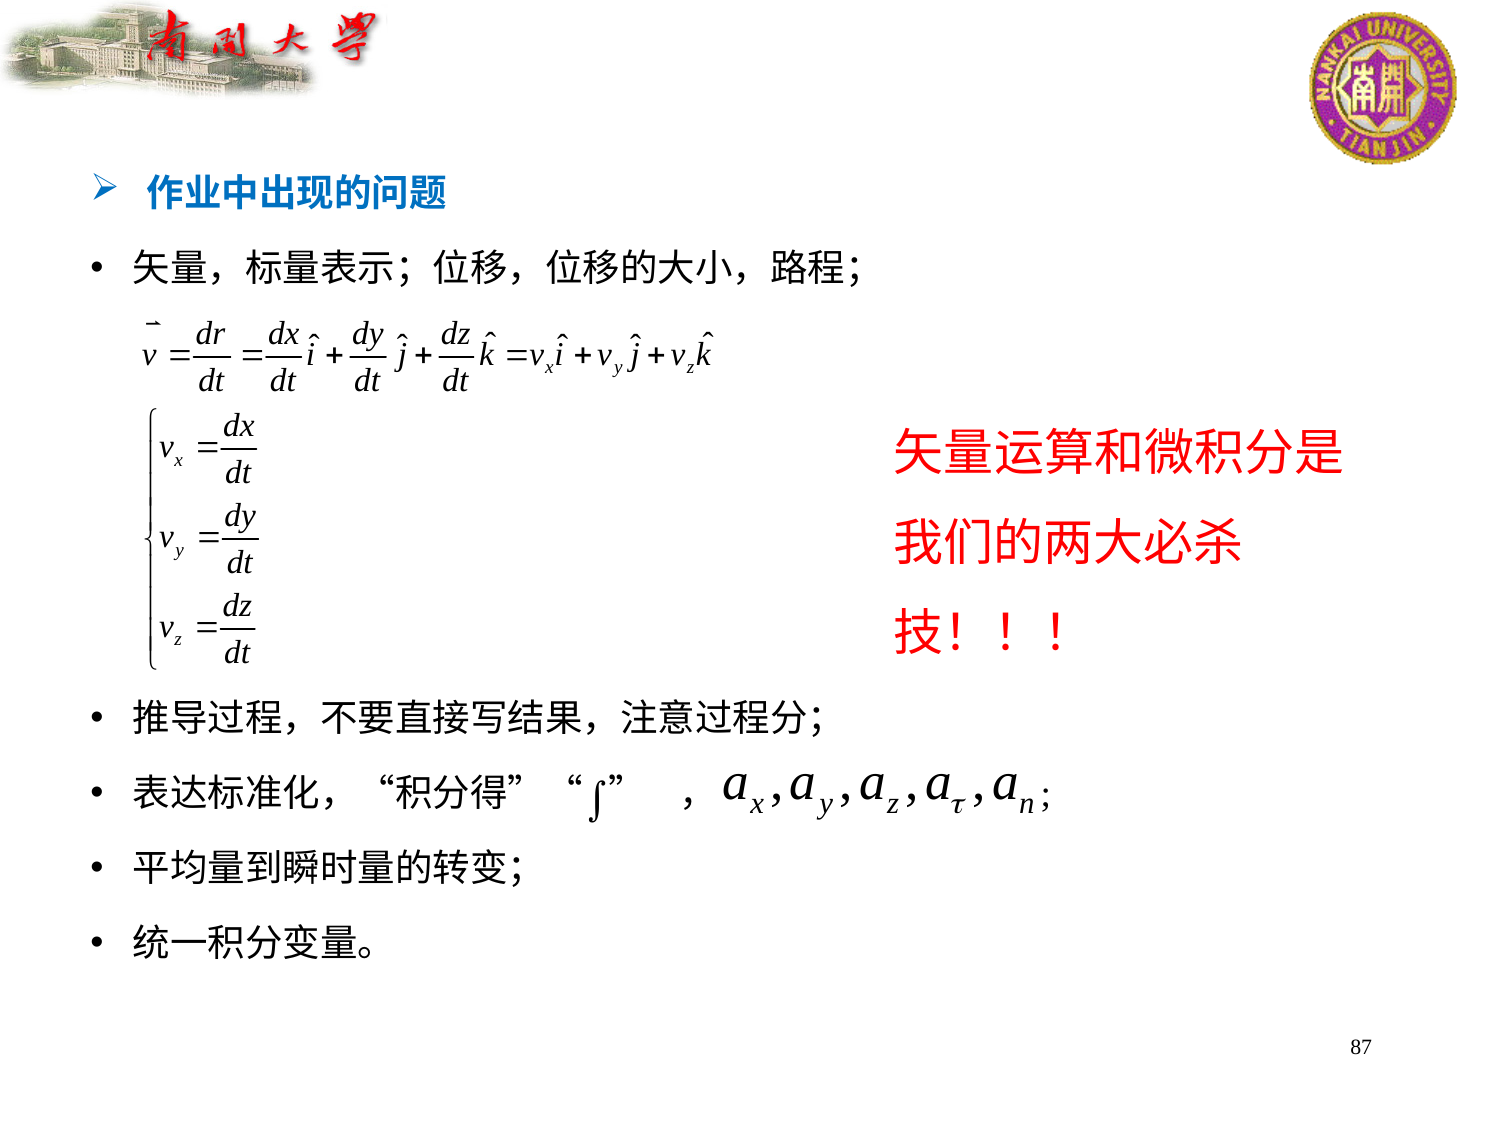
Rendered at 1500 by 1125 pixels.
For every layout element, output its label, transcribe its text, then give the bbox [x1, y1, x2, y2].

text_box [714, 745, 1045, 831]
slide_number 87 [1074, 1024, 1388, 1101]
picture [1262, 0, 1500, 178]
text_box 作业中出现的问题 矢量，标量表示；位移，位移的大小，路程； 推导过程，不要直接写结果，注意过程分； 表达标准化，“积分得”“ ” ， ; 平均量到瞬时量的转变； 统一积分变量。 [79, 140, 1294, 771]
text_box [137, 310, 722, 678]
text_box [578, 769, 620, 826]
text_box 矢量运算和微积分是我们的两大必杀技！！！ [879, 383, 1403, 668]
picture [0, 0, 388, 100]
